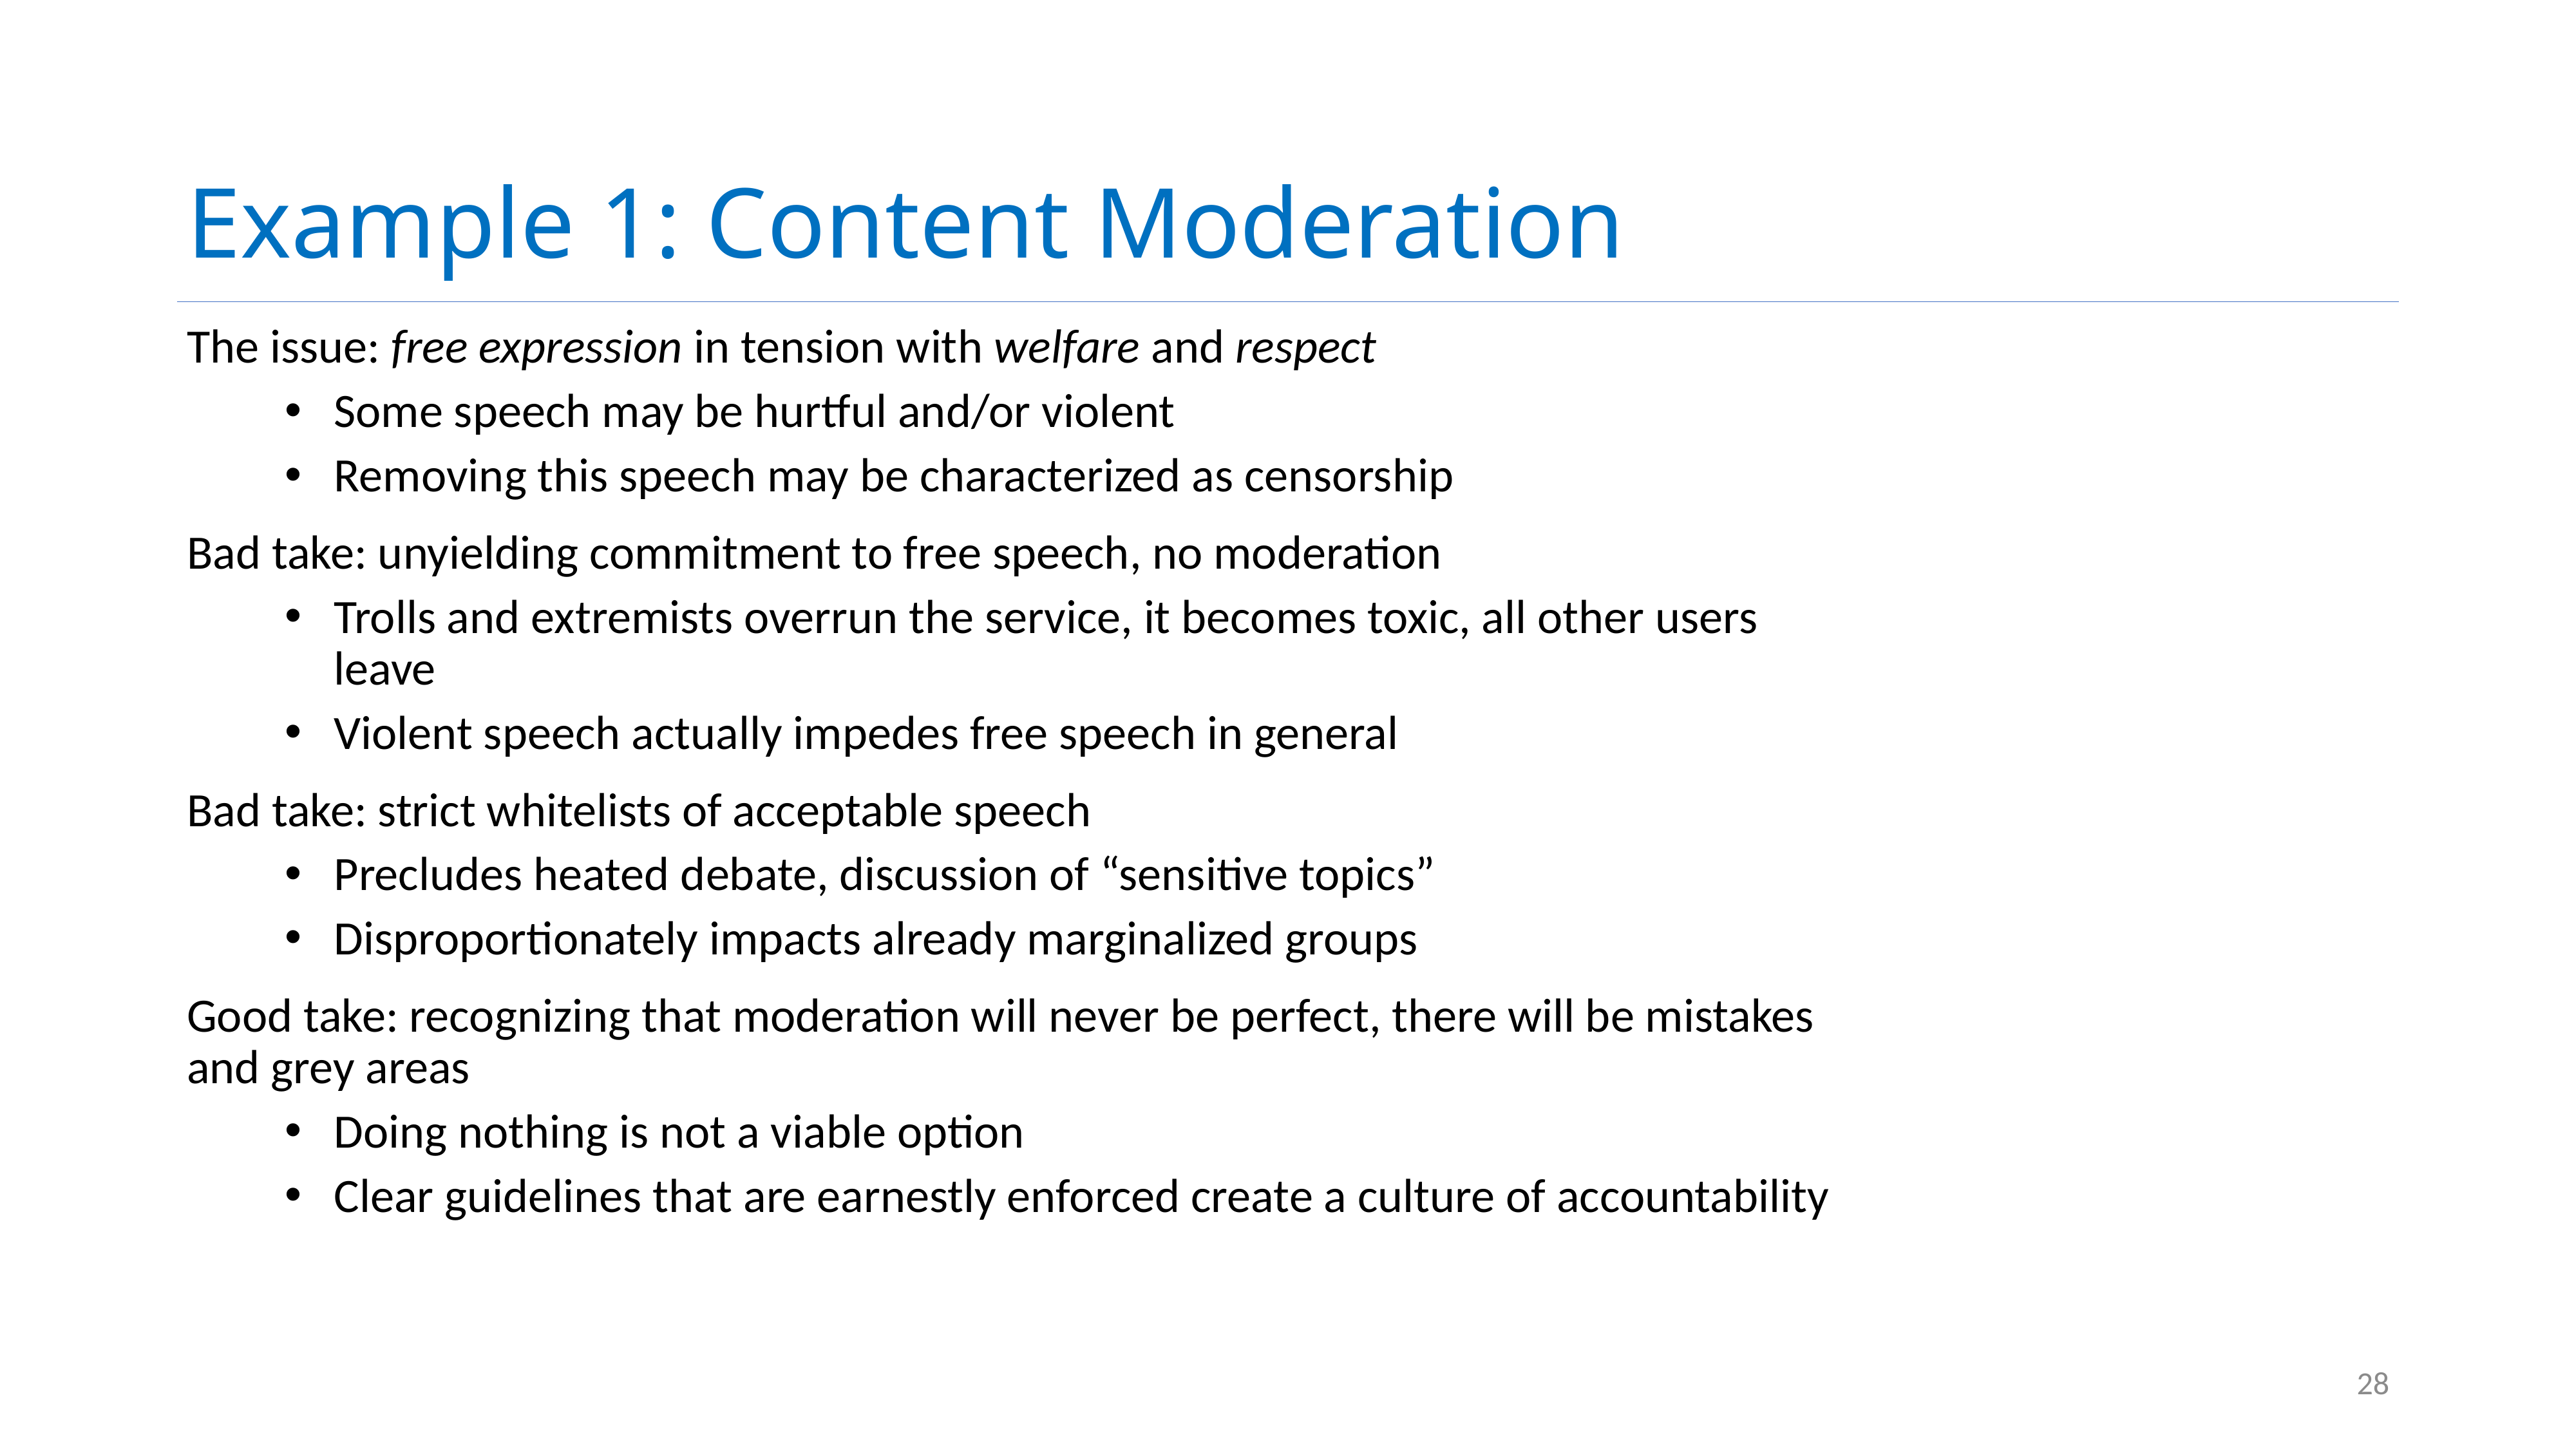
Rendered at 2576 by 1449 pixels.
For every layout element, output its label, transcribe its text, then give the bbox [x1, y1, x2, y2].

slide_number 28 [1819, 1343, 2399, 1421]
title Example 1: Content Moderation [177, 3, 2399, 284]
list The issue: free expression in tension with welfare and respect Some speech may be hurtful and/or violent Removing this speech may be characterized as censorship Bad take: unyielding commitment to free speech, no moderation Trolls and extremists overrun the service, it becomes toxic, all other users leave Violent speech actually impedes free speech in general Bad take: strict whitelists of acceptable speech Precludes heated debate, discussion of “sensitive topics” Disproportionately impacts already marginalized groups Good take: recognizing that moderation will never be perfect, there will be mistakes and grey areas Doing nothing is not a viable option Clear guidelines that are earnestly enforced create a culture of accountability [177, 317, 1844, 1236]
